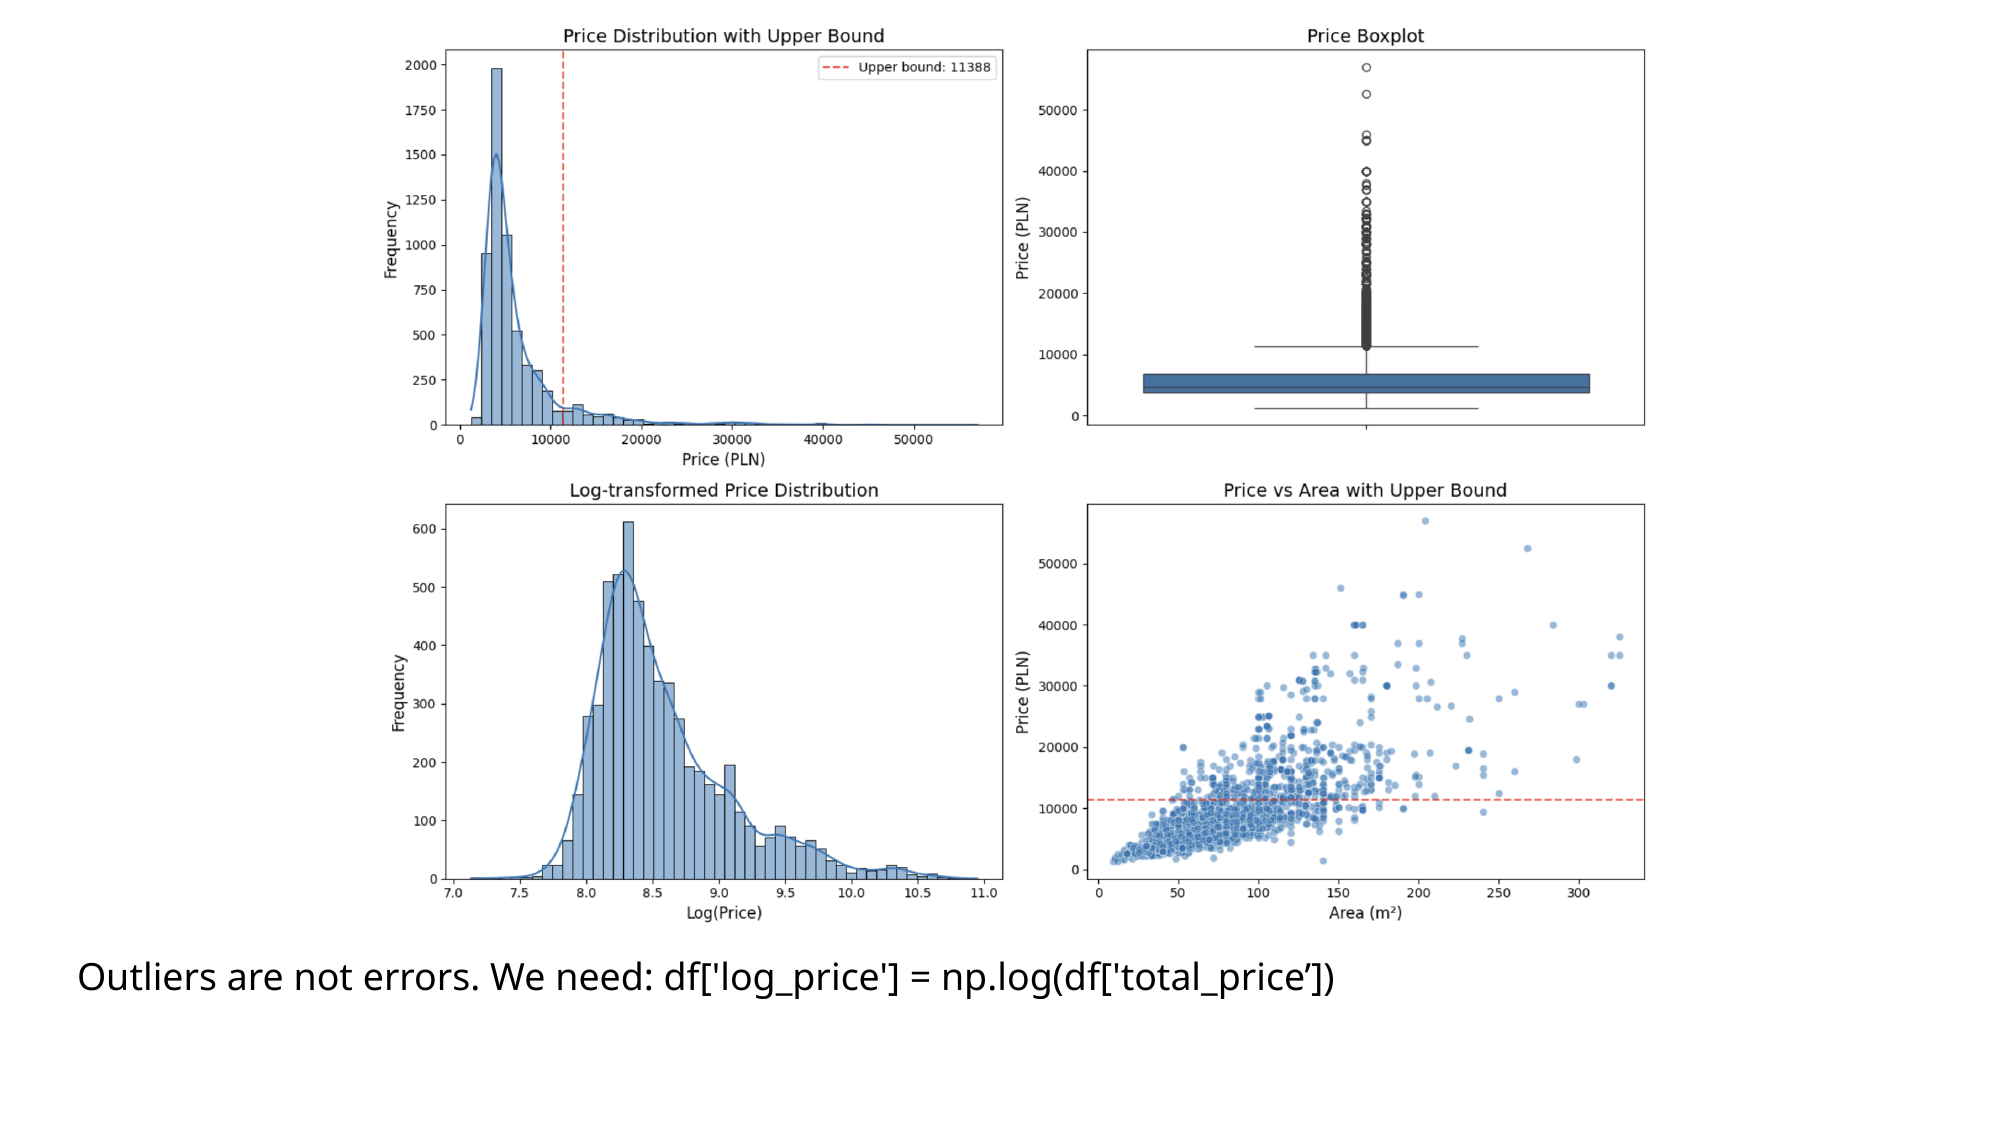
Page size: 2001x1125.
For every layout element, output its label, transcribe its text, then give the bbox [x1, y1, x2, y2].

text_box Outliers are not errors. We need: df['log_price'] = np.log(df['total_price’]) [62, 945, 1934, 1006]
picture [375, 20, 1652, 930]
